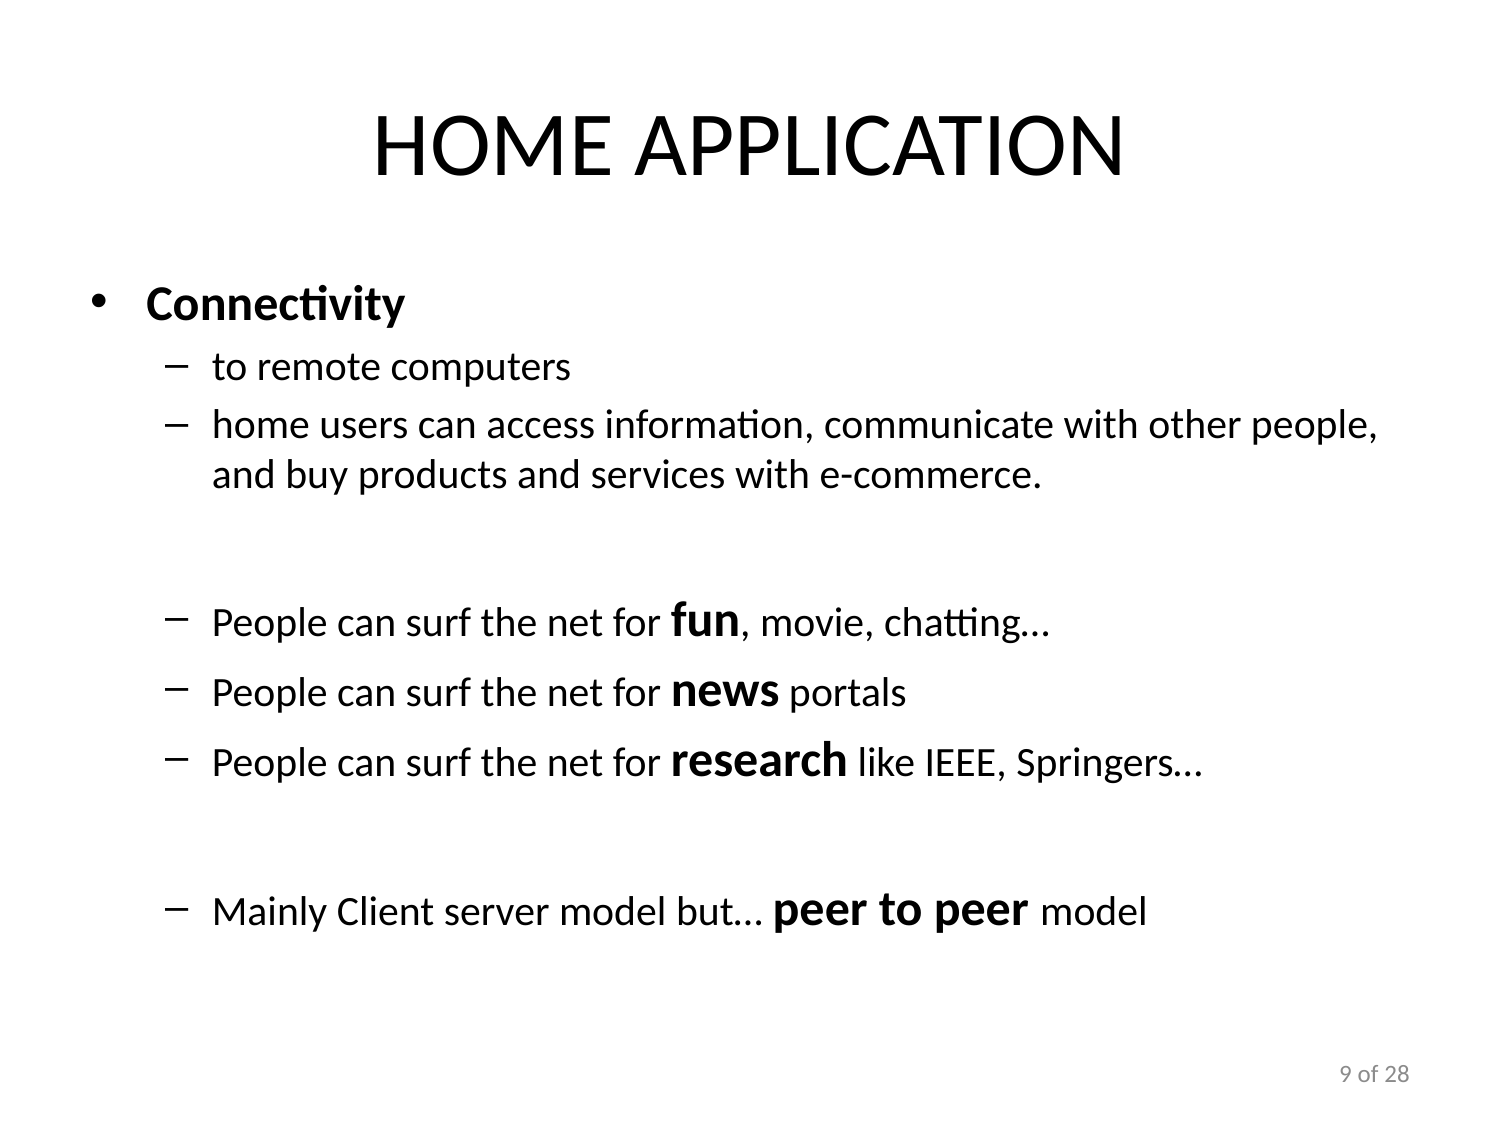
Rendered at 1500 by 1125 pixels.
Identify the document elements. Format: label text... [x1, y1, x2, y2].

title Home Application [75, 45, 1425, 233]
slide_number 9 of 28 [1074, 1042, 1425, 1103]
list Connectivity to remote computers home users can access information, communicate with other people, and buy products and services with e-commerce. People can surf the net for fun, movie, chatting… People can surf the net for news portals People can surf the net for research like IEEE, Springers… Mainly Client server model but… peer to peer model [75, 262, 1425, 1005]
